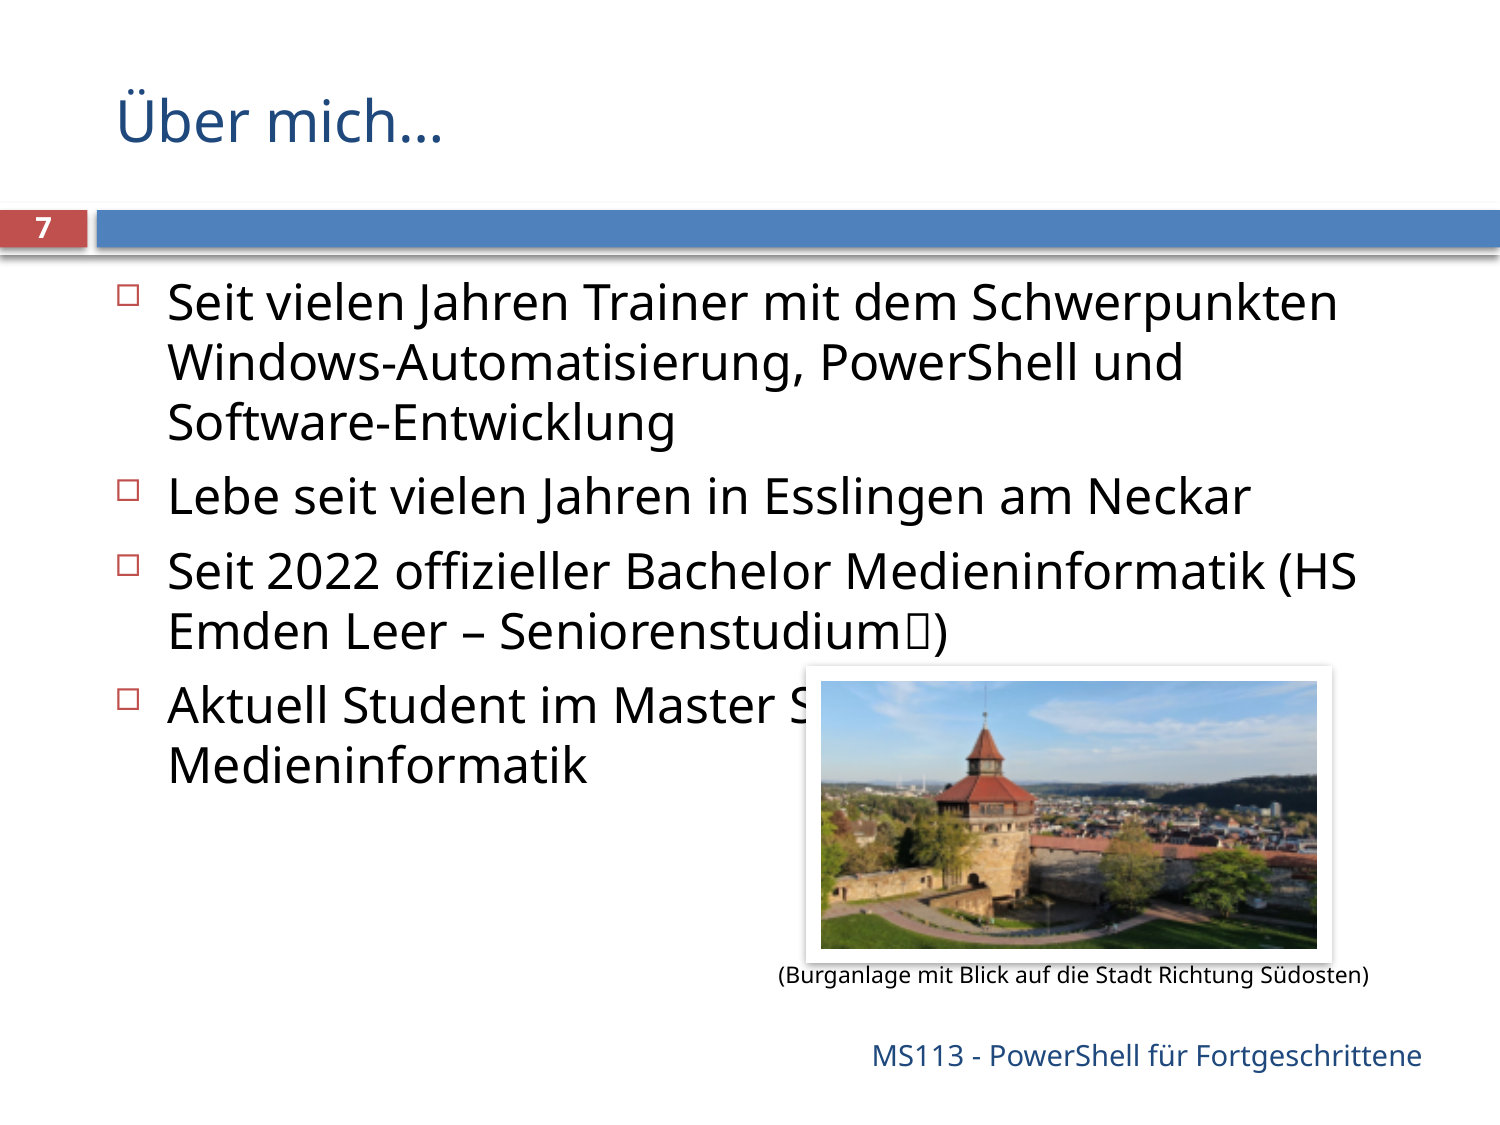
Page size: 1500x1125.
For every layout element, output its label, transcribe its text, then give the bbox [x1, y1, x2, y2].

slide_number 7 [0, 208, 88, 249]
footer MS113 - PowerShell für Fortgeschrittene [99, 1024, 1438, 1085]
text_box (Burganlage mit Blick auf die Stadt Richtung Südosten) [763, 952, 1385, 996]
list Seit vielen Jahren Trainer mit dem Schwerpunkten Windows-Automatisierung, PowerShell und Software-Entwicklung Lebe seit vielen Jahren in Esslingen am Neckar Seit 2022 offizieller Bachelor Medieninformatik (HS Emden Leer – Seniorenstudium) Aktuell Student im Master Studiengang Medieninformatik [100, 262, 1438, 1000]
picture [820, 680, 1318, 950]
title Über mich… [100, 37, 1438, 200]
